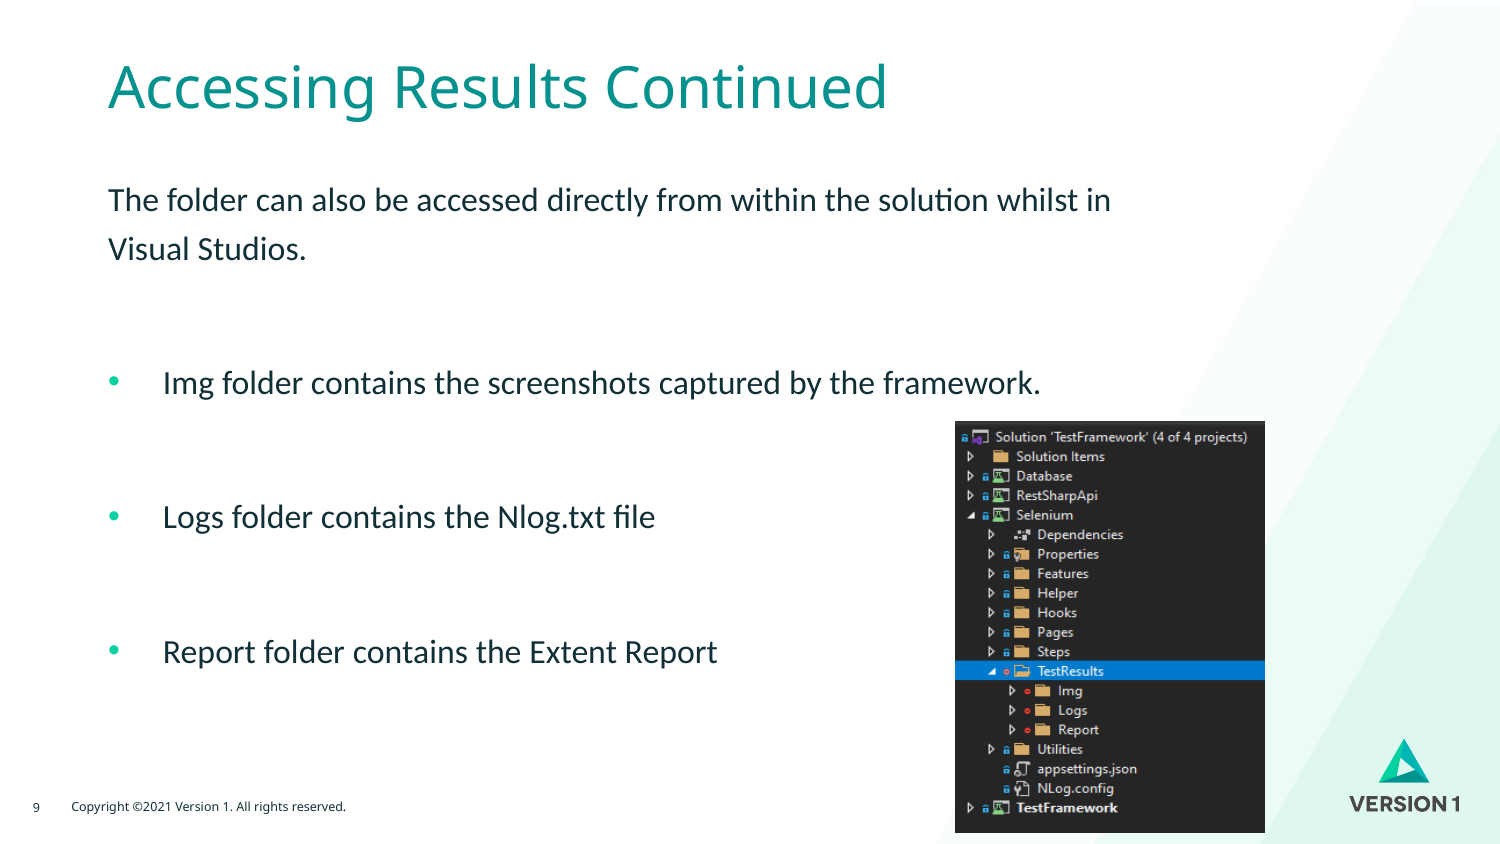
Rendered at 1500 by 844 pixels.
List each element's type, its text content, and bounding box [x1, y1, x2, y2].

list The folder can also be accessed directly from within the solution whilst in Visual Studios. Img folder contains the screenshots captured by the framework. Logs folder contains the Nlog.txt file Report folder contains the Extent Report [93, 162, 1128, 682]
picture [0, 3, 1500, 844]
title Accessing Results Continued [93, 43, 1128, 131]
